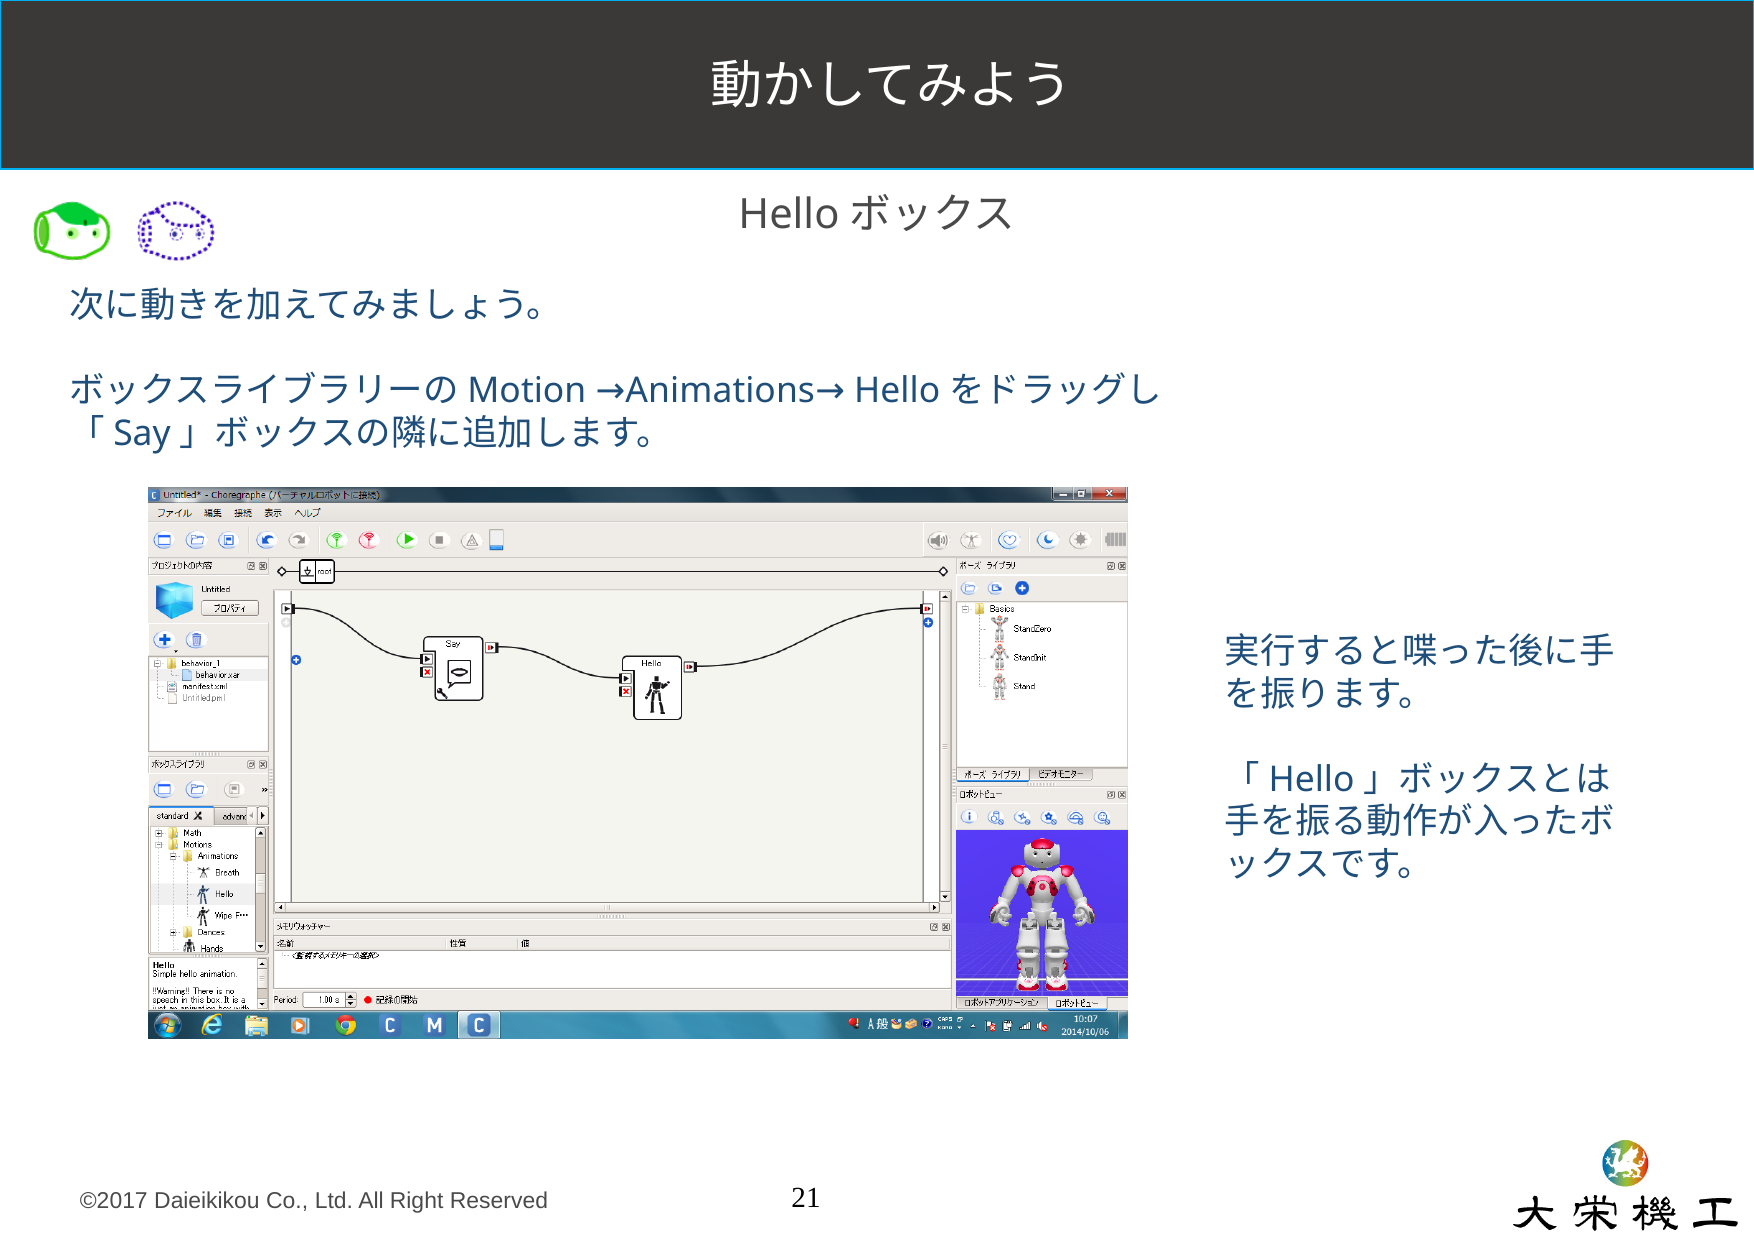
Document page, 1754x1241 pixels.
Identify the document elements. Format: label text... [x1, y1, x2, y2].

picture [1513, 1140, 1738, 1231]
subtitle 動かしてみよう [112, 5, 1644, 160]
list 次に動きを加えてみましょう。 ボックスライブラリーのMotion →Animations→ Helloをドラッグし 「Say」ボックスの隣に追加します。 [58, 271, 1696, 1163]
title Helloボックス [285, 182, 1469, 249]
text_box 実行すると喋った後に手を振ります。 「Hello」ボックスとは手を振る動作が入ったボックスです。 [1210, 621, 1631, 989]
picture [31, 190, 113, 272]
slide_number 21 [777, 1162, 980, 1229]
picture [135, 190, 217, 272]
picture [147, 487, 1129, 1039]
